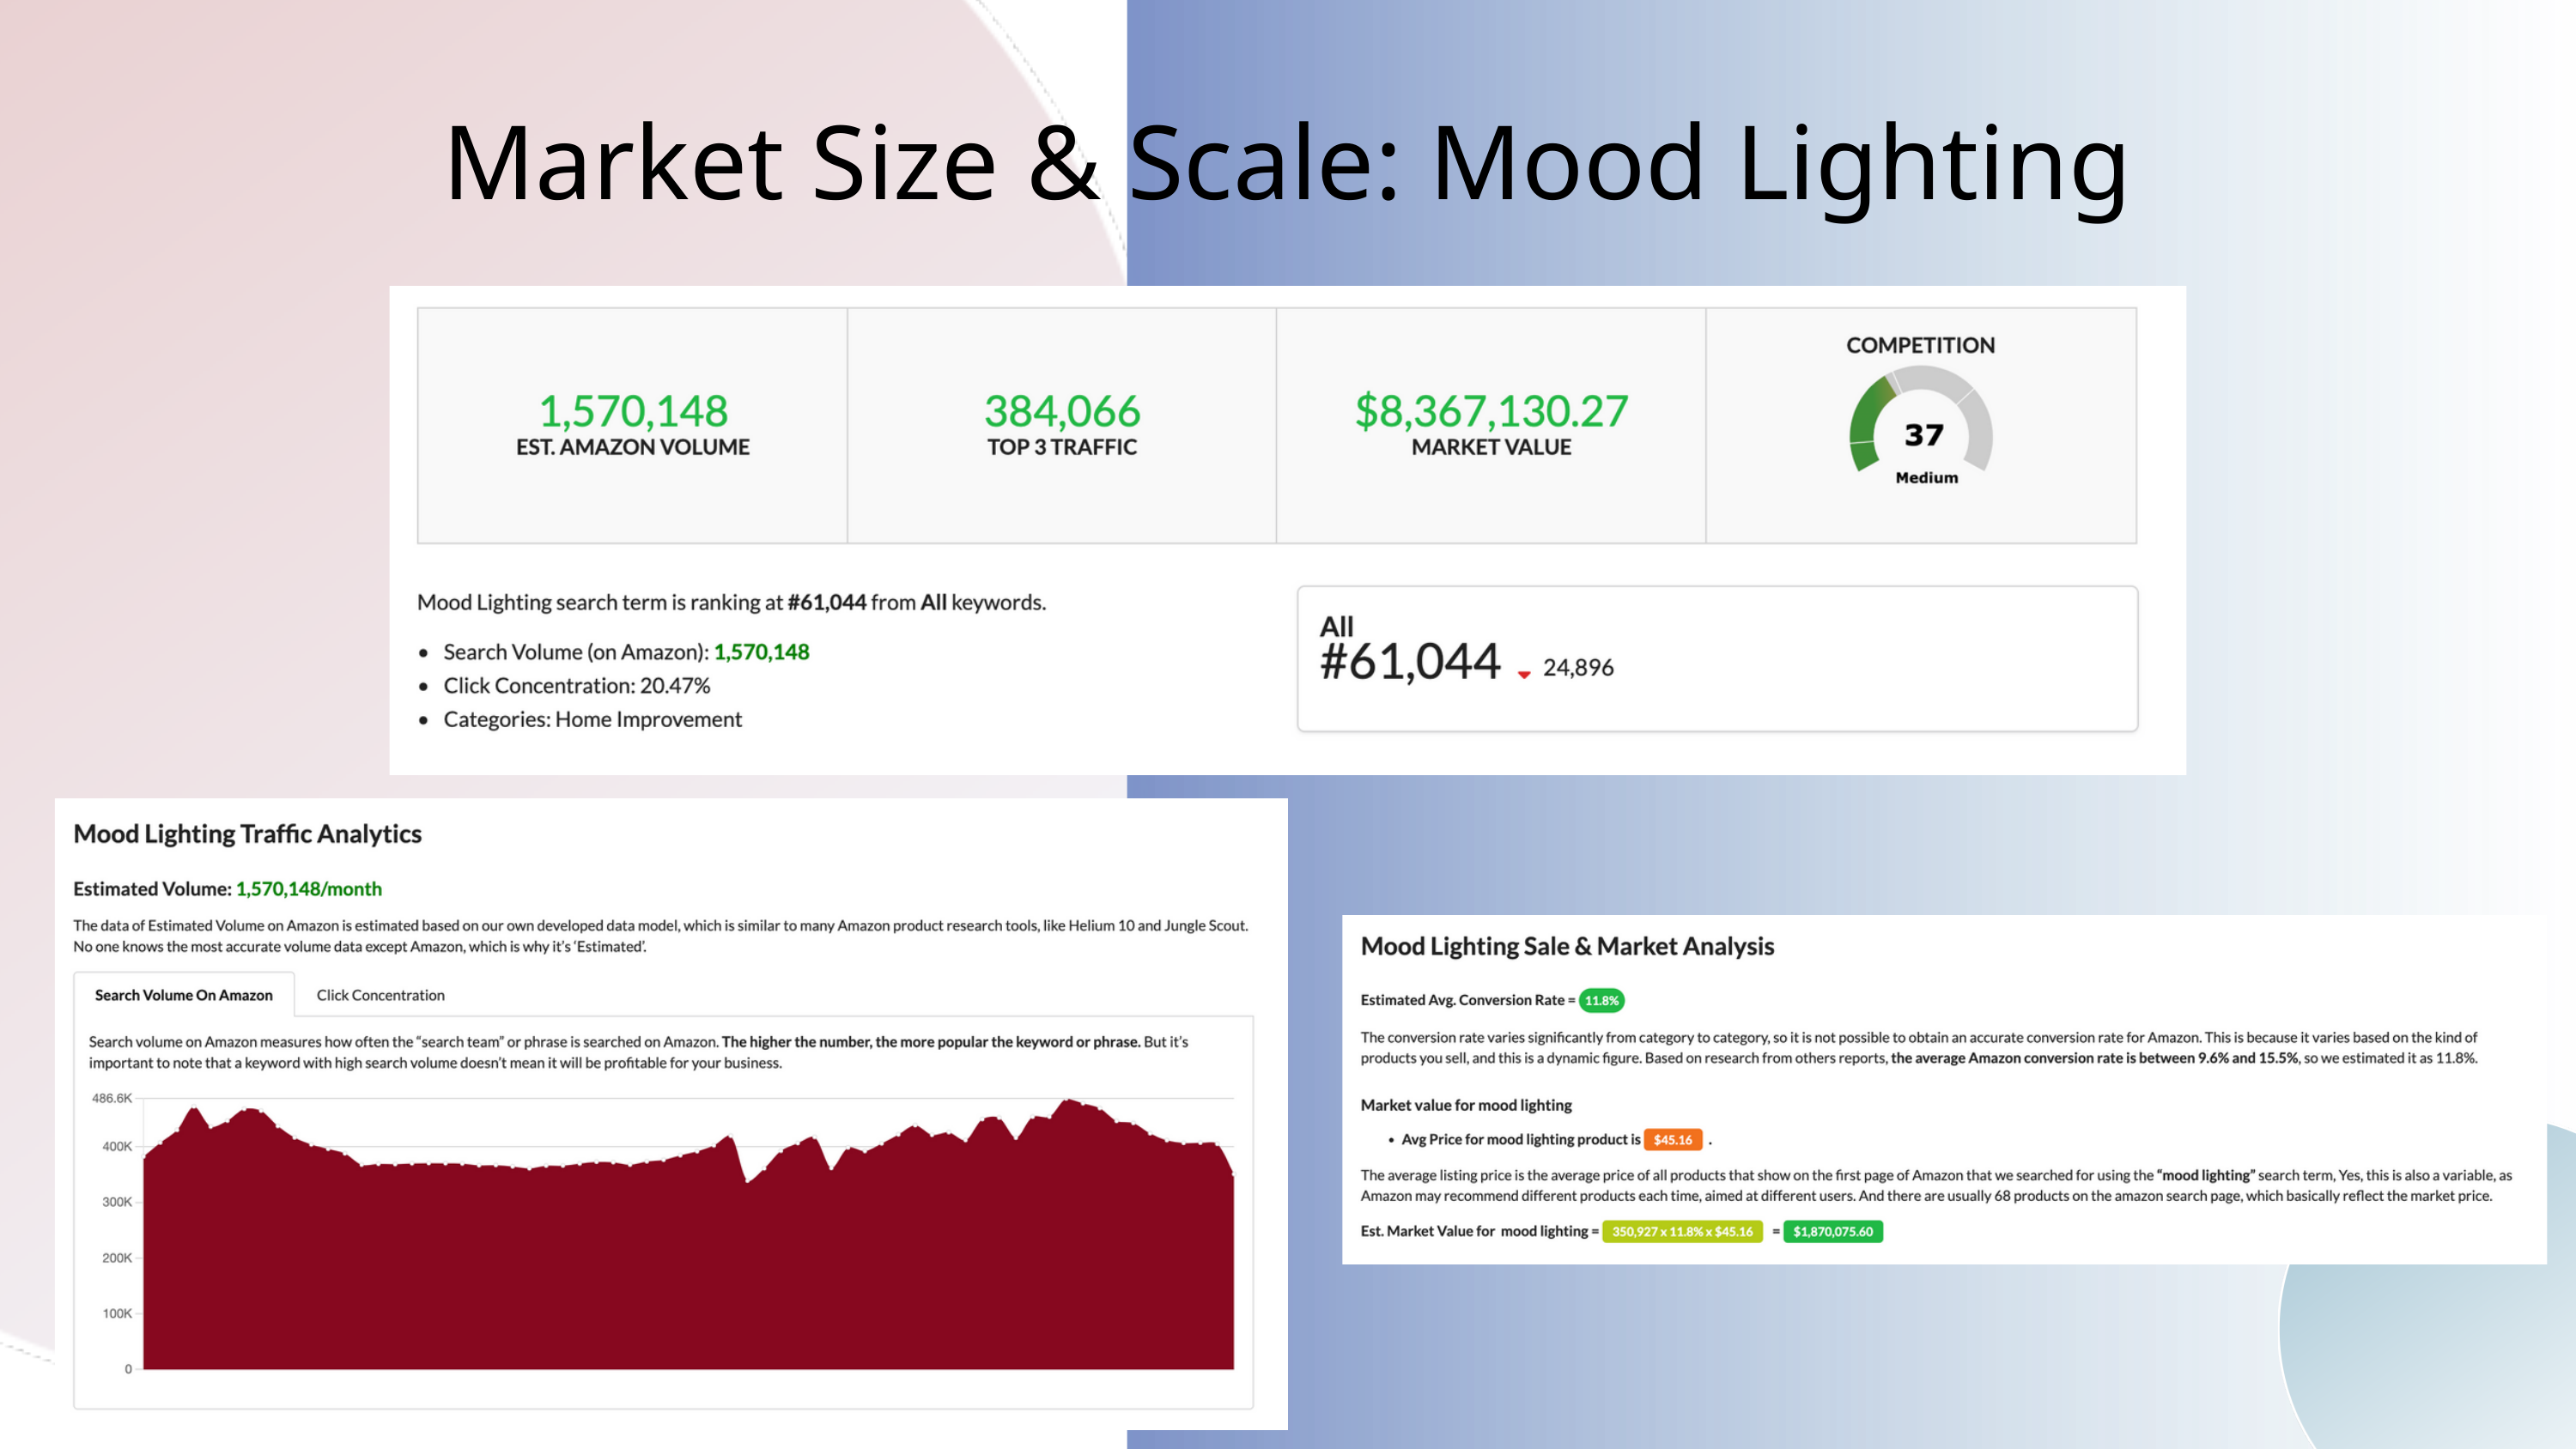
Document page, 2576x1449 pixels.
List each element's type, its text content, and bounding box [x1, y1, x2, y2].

text_box [0, 0, 1127, 1406]
text_box [1342, 915, 2548, 1265]
text_box Market Size & Scale: Mood Lighting [245, 97, 2331, 221]
text_box [2277, 1114, 2576, 1449]
text_box [1127, 0, 2576, 1449]
text_box [389, 286, 2187, 775]
text_box [54, 798, 1289, 1430]
